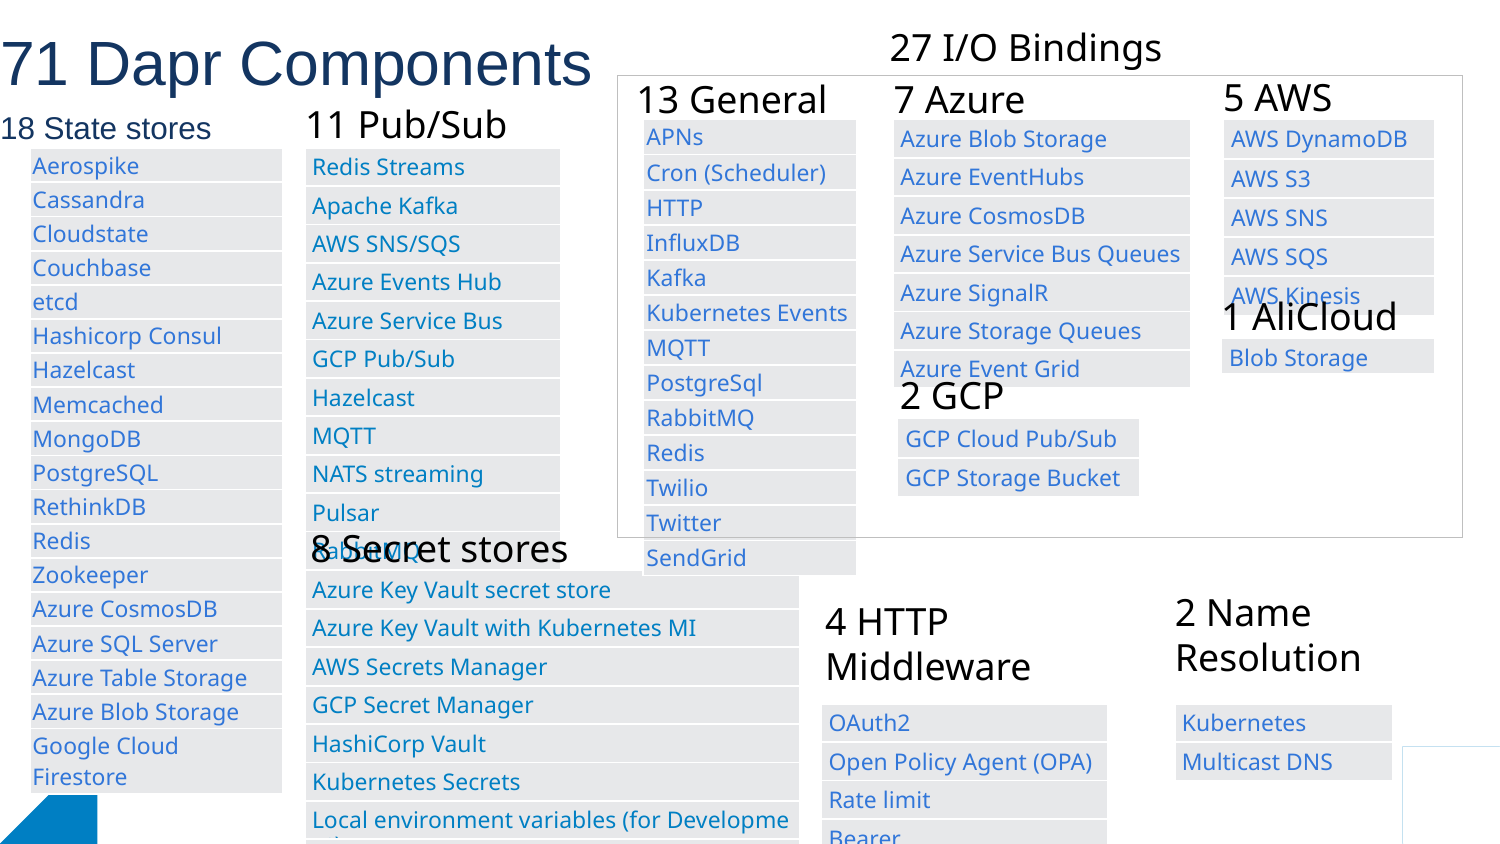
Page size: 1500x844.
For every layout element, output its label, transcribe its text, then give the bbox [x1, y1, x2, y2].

table_header Redis Streams [306, 149, 560, 185]
table_header Blob Storage [1222, 339, 1434, 373]
table_cell Bearer [822, 820, 1107, 844]
table_cell etcd [31, 286, 282, 318]
table_cell Google Cloud Firestore [31, 729, 282, 793]
text_box 4 HTTP Middleware [825, 598, 1043, 689]
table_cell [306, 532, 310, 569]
table_cell Zookeeper [31, 559, 282, 591]
table_cell SendGrid [644, 541, 856, 575]
table_cell GCP Secret Manager [306, 687, 799, 723]
table_cell Local environment variables (for Development) [306, 802, 799, 838]
table_header OAuth2 [822, 705, 1107, 741]
table_cell Azure Table Storage [31, 661, 282, 693]
text_box 2 Name Resolution [1174, 588, 1392, 679]
table_cell Azure SQL Server [31, 627, 282, 659]
table_cell Hazelcast [306, 379, 560, 415]
table_cell PostgreSQL [31, 456, 282, 489]
table_cell HashiCorp Vault [306, 725, 799, 762]
table_cell Open Policy Agent (OPA) [822, 743, 1107, 780]
table_cell Cassandra [31, 183, 282, 216]
table_cell Local file (for Development) [306, 840, 799, 844]
table_cell Azure CosmosDB [31, 593, 282, 625]
table_cell Hashicorp Consul [31, 320, 282, 352]
table_cell Couchbase [31, 252, 282, 284]
table_cell Azure Blob Storage [31, 695, 282, 728]
table_header Aerospike [31, 149, 282, 181]
table_cell Hazelcast [31, 354, 282, 386]
table_cell AWS SNS/SQS [306, 225, 560, 262]
table_header Kubernetes [1176, 705, 1392, 741]
table_cell NATS streaming [306, 456, 560, 492]
table_cell Apache Kafka [306, 187, 560, 224]
text_box 27 I/O Bindings [889, 23, 1362, 70]
table_cell Redis [31, 525, 282, 557]
table_cell Azure Key Vault with Kubernetes MI [306, 610, 799, 646]
text_box [617, 75, 1463, 538]
table_cell MQTT [306, 417, 560, 454]
text_box 1 AliCloud [1221, 292, 1417, 338]
table_cell Memcached [31, 388, 282, 420]
table_cell Rate limit [822, 781, 1107, 818]
text_box 11 Pub/Sub [304, 100, 588, 147]
text_box 8 Secret stores [310, 525, 593, 571]
title 71 Dapr Components [0, 19, 1356, 88]
table_header Azure Key Vault secret store [306, 571, 799, 608]
list 18 State stores [0, 100, 283, 146]
table_cell MongoDB [31, 422, 282, 455]
table_cell Azure Service Bus [306, 302, 560, 339]
table_cell Multicast DNS [1176, 743, 1392, 780]
table_cell AWS Secrets Manager [306, 648, 799, 685]
table_cell Kubernetes Secrets [306, 763, 799, 800]
table_cell GCP Pub/Sub [306, 340, 560, 377]
table_cell Azure Events Hub [306, 264, 560, 300]
table_cell RethinkDB [31, 490, 282, 523]
table_cell Pulsar [306, 494, 560, 531]
table_cell Cloudstate [31, 217, 282, 250]
